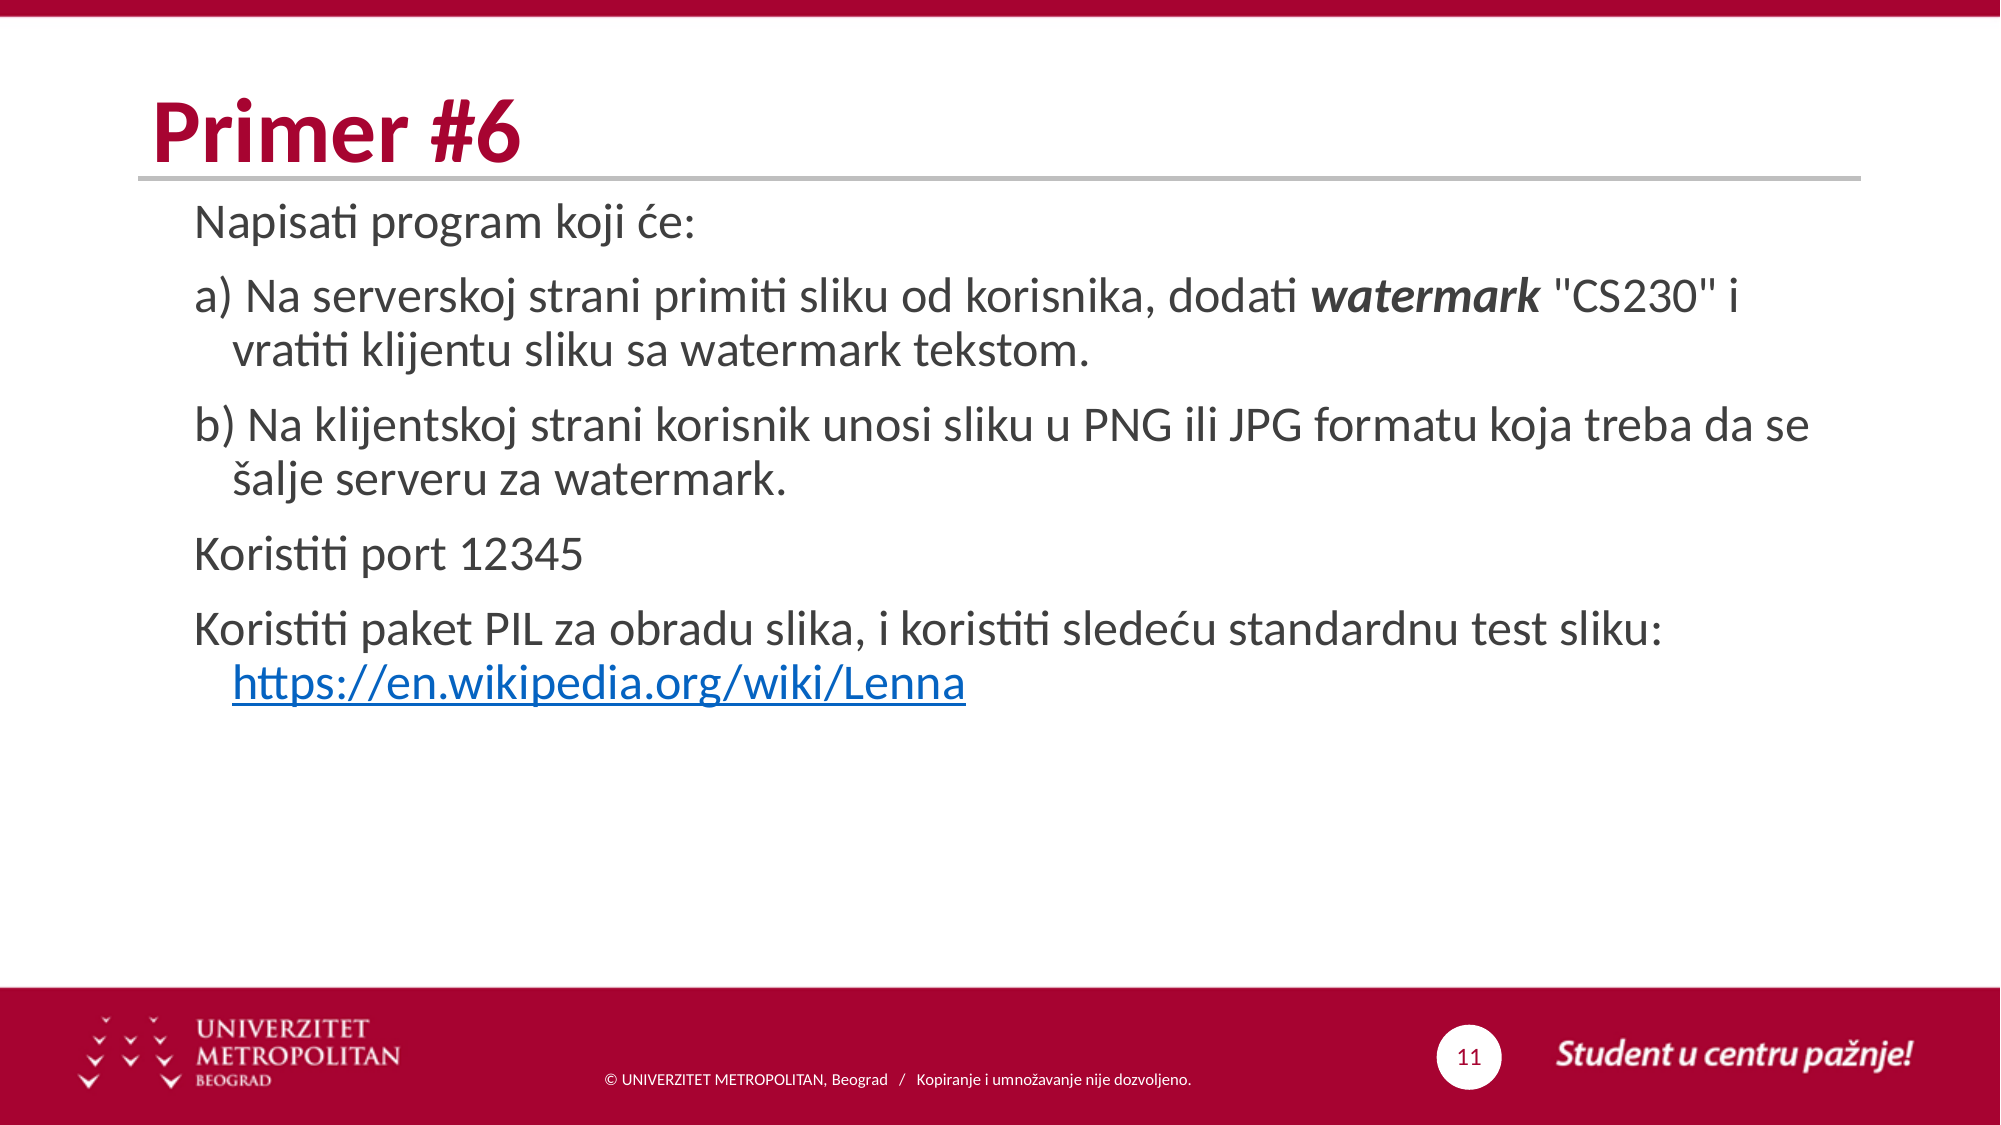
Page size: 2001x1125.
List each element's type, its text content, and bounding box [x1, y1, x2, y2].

list Napisati program koji će: a) Na serverskoj strani primiti sliku od korisnika, dodati watermark "CS230" i vratiti klijentu sliku sa watermark tekstom. b) Na klijentskoj strani korisnik unosi sliku u PNG ili JPG formatu koja treba da se šalje serveru za watermark. Koristiti port 12345 Koristiti paket PIL za obradu slika, i koristiti sledeću standardnu test sliku: https://en.wikipedia.org/wiki/Lenna [142, 202, 1863, 963]
picture [0, 0, 2000, 1125]
title Primer #6 [137, 63, 1863, 202]
